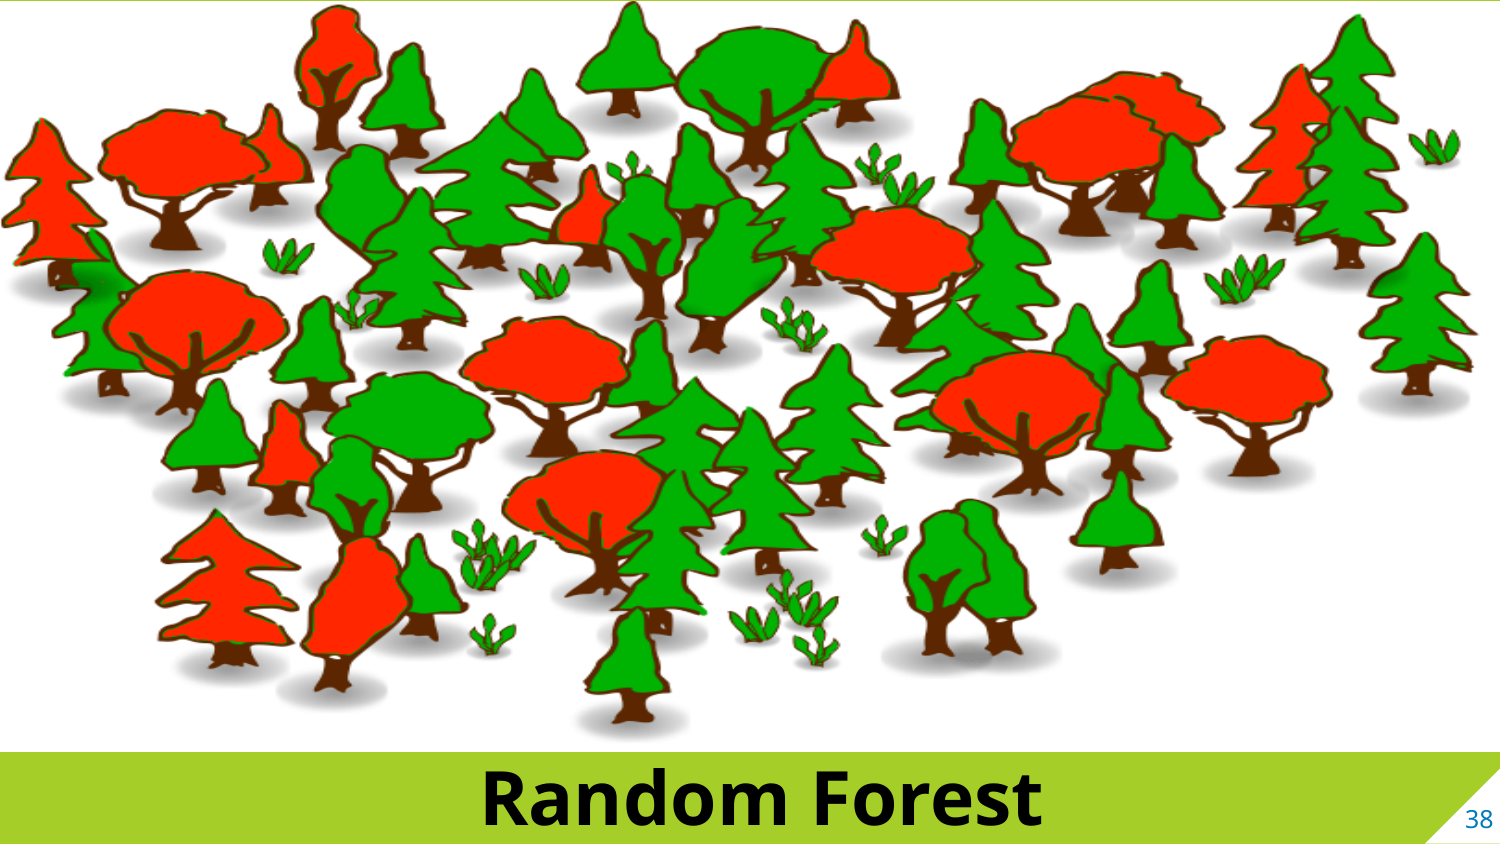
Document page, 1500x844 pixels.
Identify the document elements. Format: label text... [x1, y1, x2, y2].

slide_number 38 [1418, 760, 1494, 838]
picture [0, 0, 1500, 752]
text_box Random Forest [479, 759, 1048, 827]
